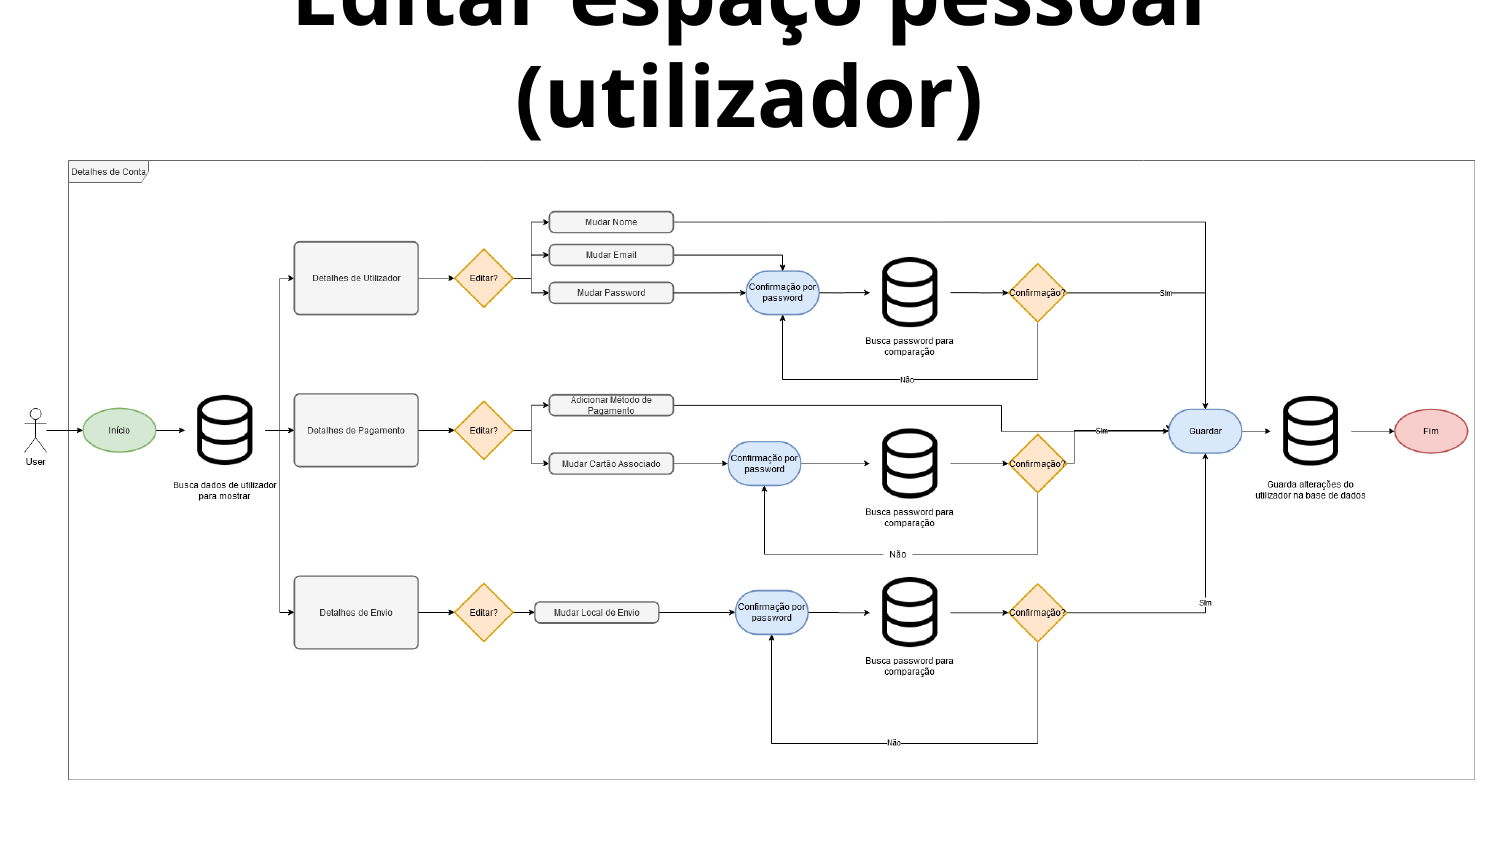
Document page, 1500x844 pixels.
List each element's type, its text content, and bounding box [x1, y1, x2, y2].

title Editar espaço pessoal (utilizador) [51, 16, 1449, 158]
picture [24, 159, 1476, 781]
